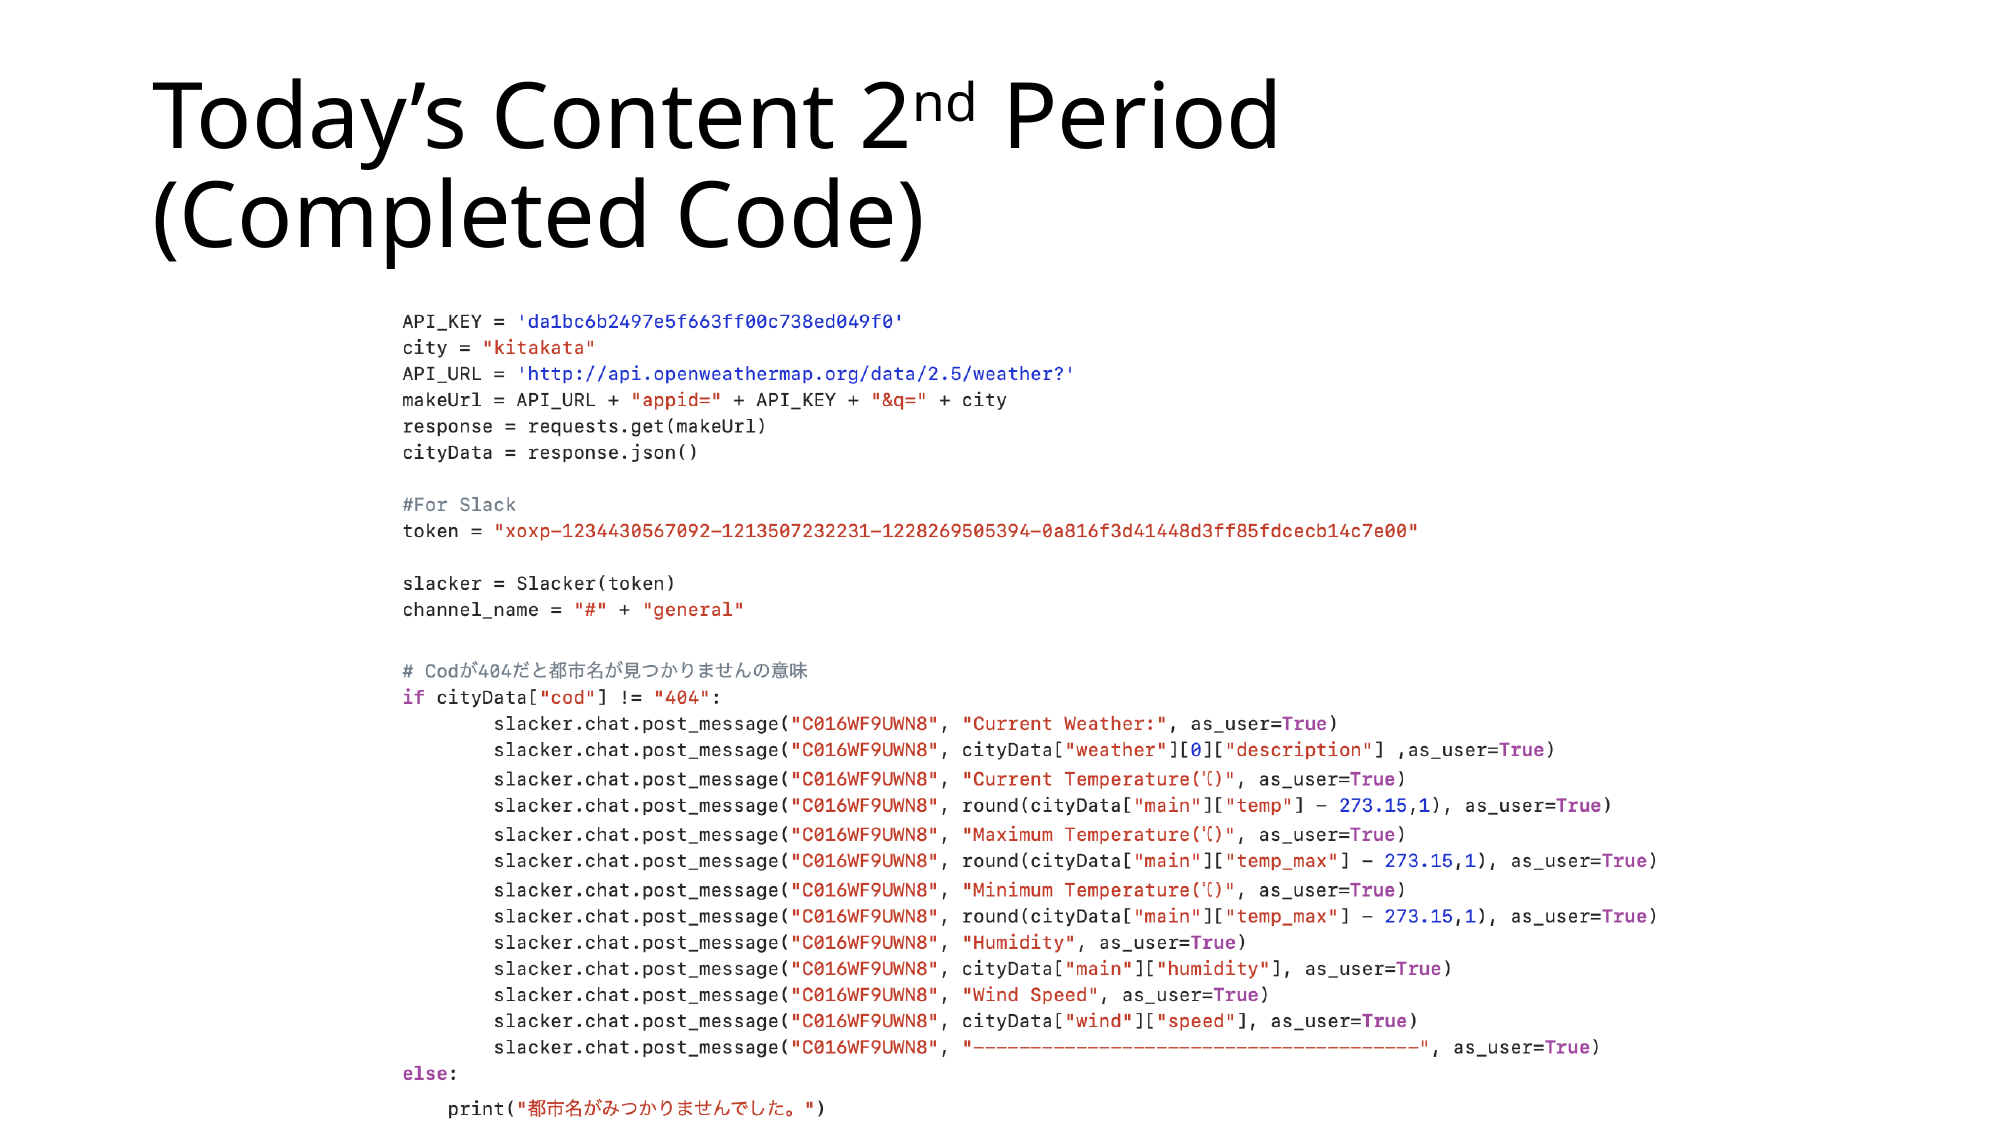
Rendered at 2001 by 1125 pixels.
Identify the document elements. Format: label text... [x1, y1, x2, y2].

title Today’s Content 2nd Period (Completed Code) [137, 59, 1863, 278]
picture [391, 295, 1751, 1121]
